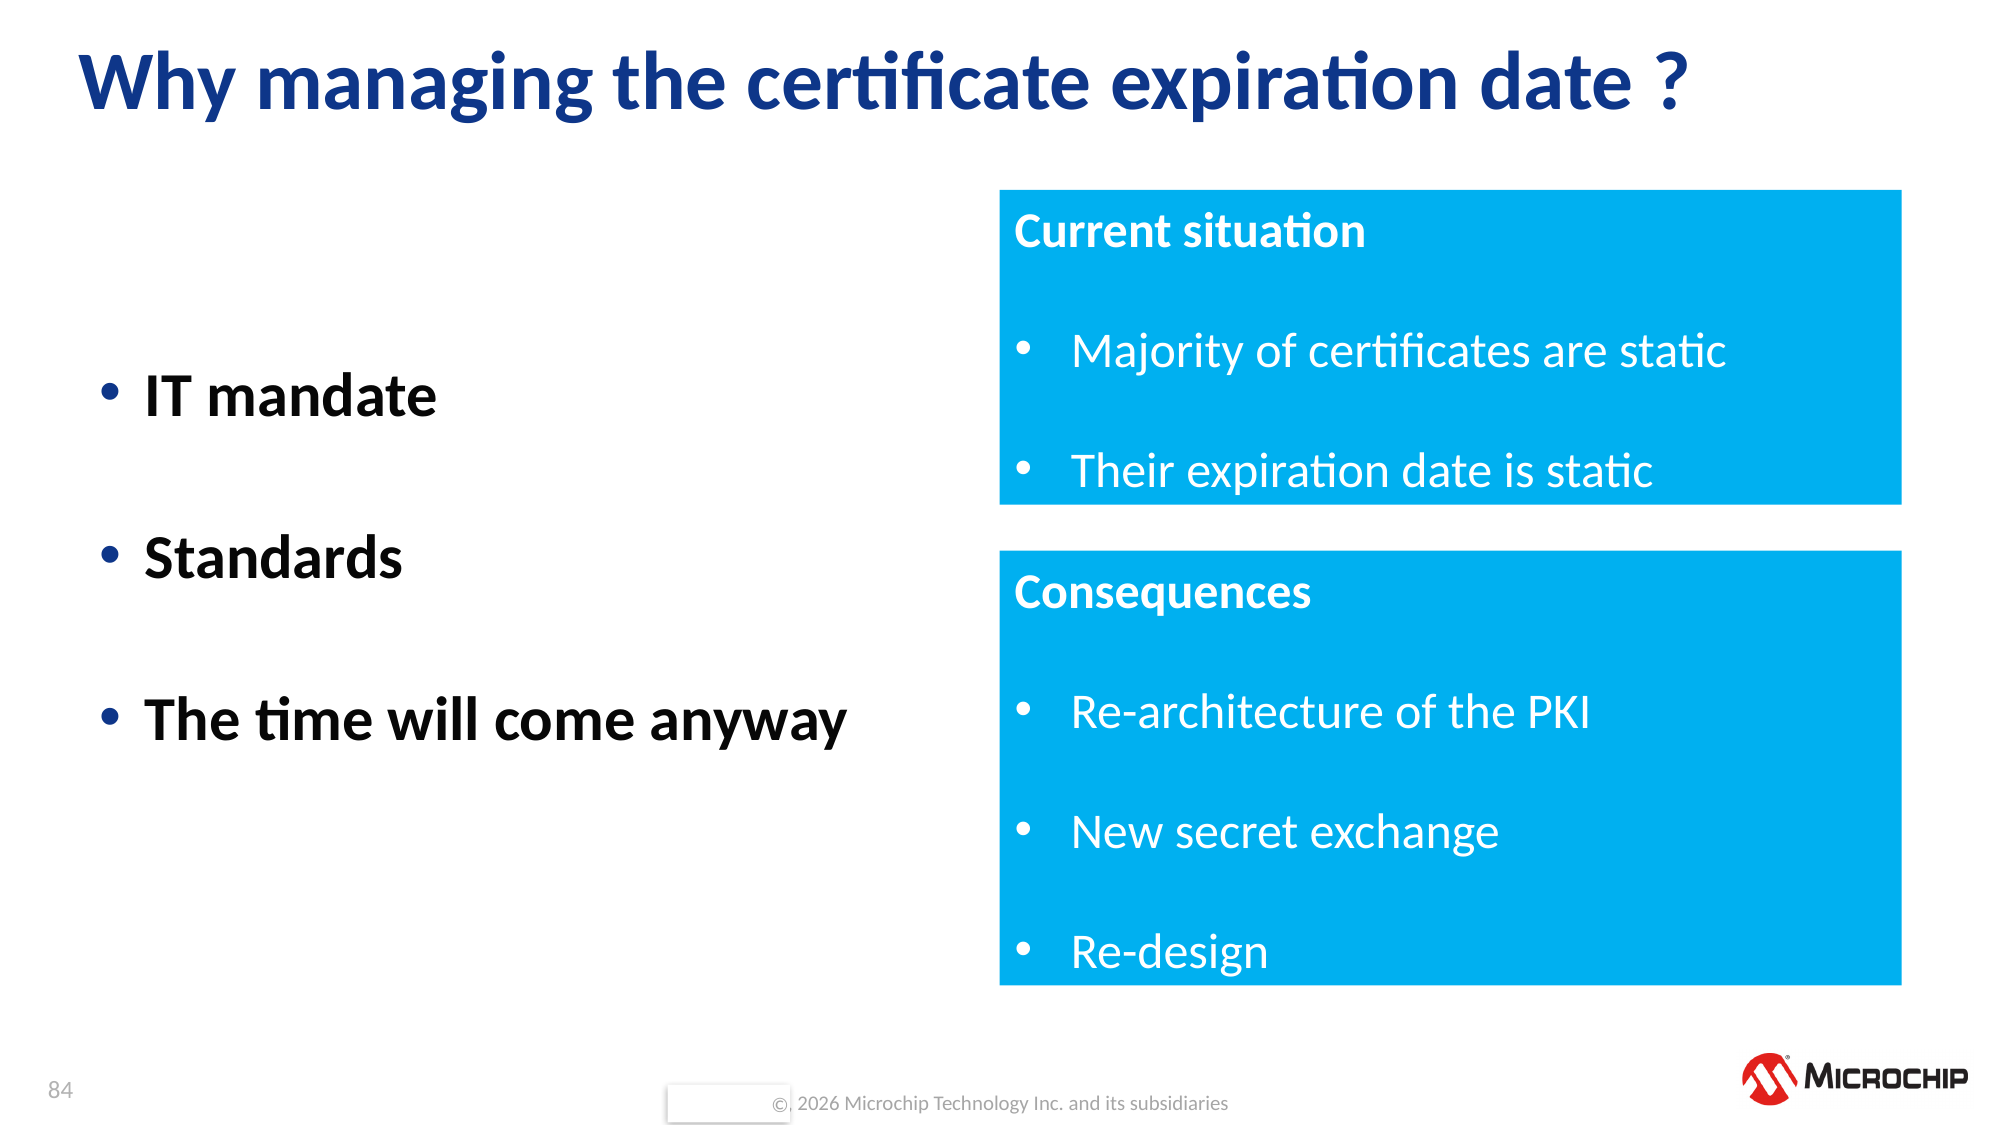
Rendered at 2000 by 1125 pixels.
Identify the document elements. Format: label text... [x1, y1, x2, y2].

text_box Consequences Re-architecture of the PKI New secret exchange Re-design [999, 550, 1902, 986]
title Why managing the certificate expiration date ? [58, 15, 1929, 144]
text_box Current situation Majority of certificates are static Their expiration date is static [999, 189, 1902, 505]
slide_number 84 [25, 1058, 89, 1119]
picture [1951, 1049, 1974, 1109]
list IT mandate Standards The time will come anyway [80, 262, 1951, 1125]
